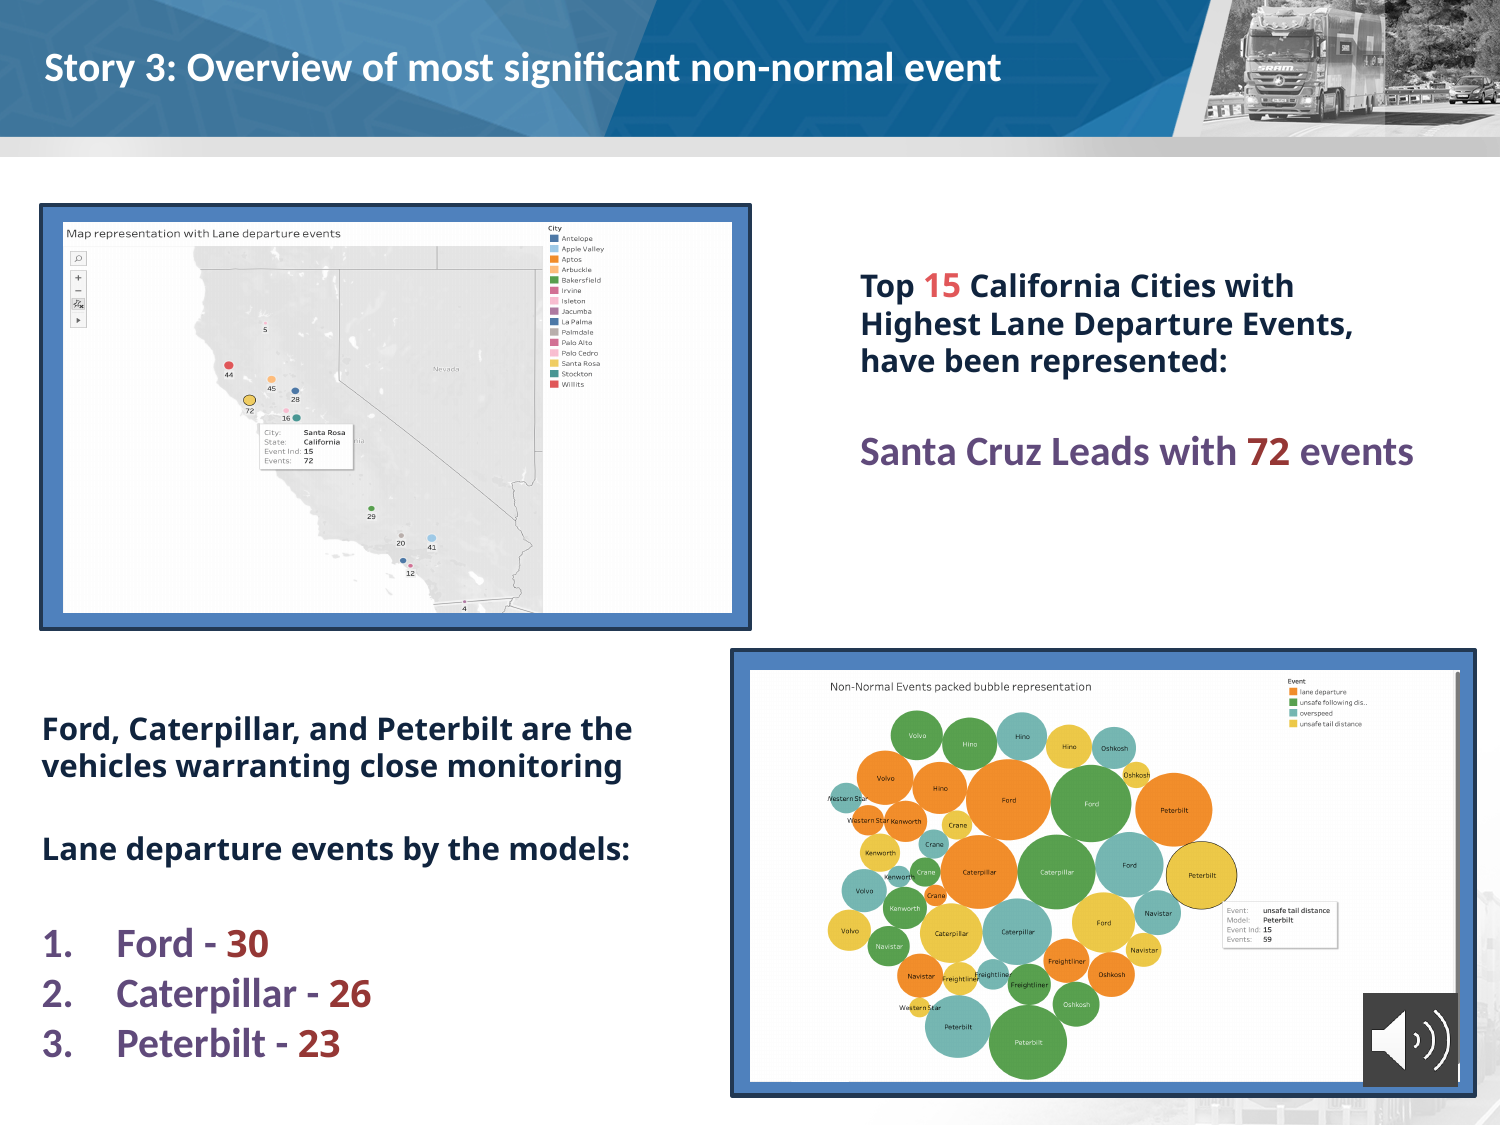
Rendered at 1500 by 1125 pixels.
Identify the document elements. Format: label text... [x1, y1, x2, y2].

text_box Top 15 California Cities with Highest Lane Departure Events, have been represented: Santa Cruz Leads with 72 events [845, 256, 1436, 572]
text_box Ford, Caterpillar, and Peterbilt are the vehicles warranting close monitoring Lane departure events by the models: Ford - 30 Caterpillar - 26 Peterbilt - 23 [26, 701, 716, 1074]
text_box [39, 203, 752, 631]
picture [0, 0, 1500, 1125]
title Story 3: Overview of most significant non-normal event [29, 0, 1287, 130]
text_box [730, 648, 1477, 1098]
